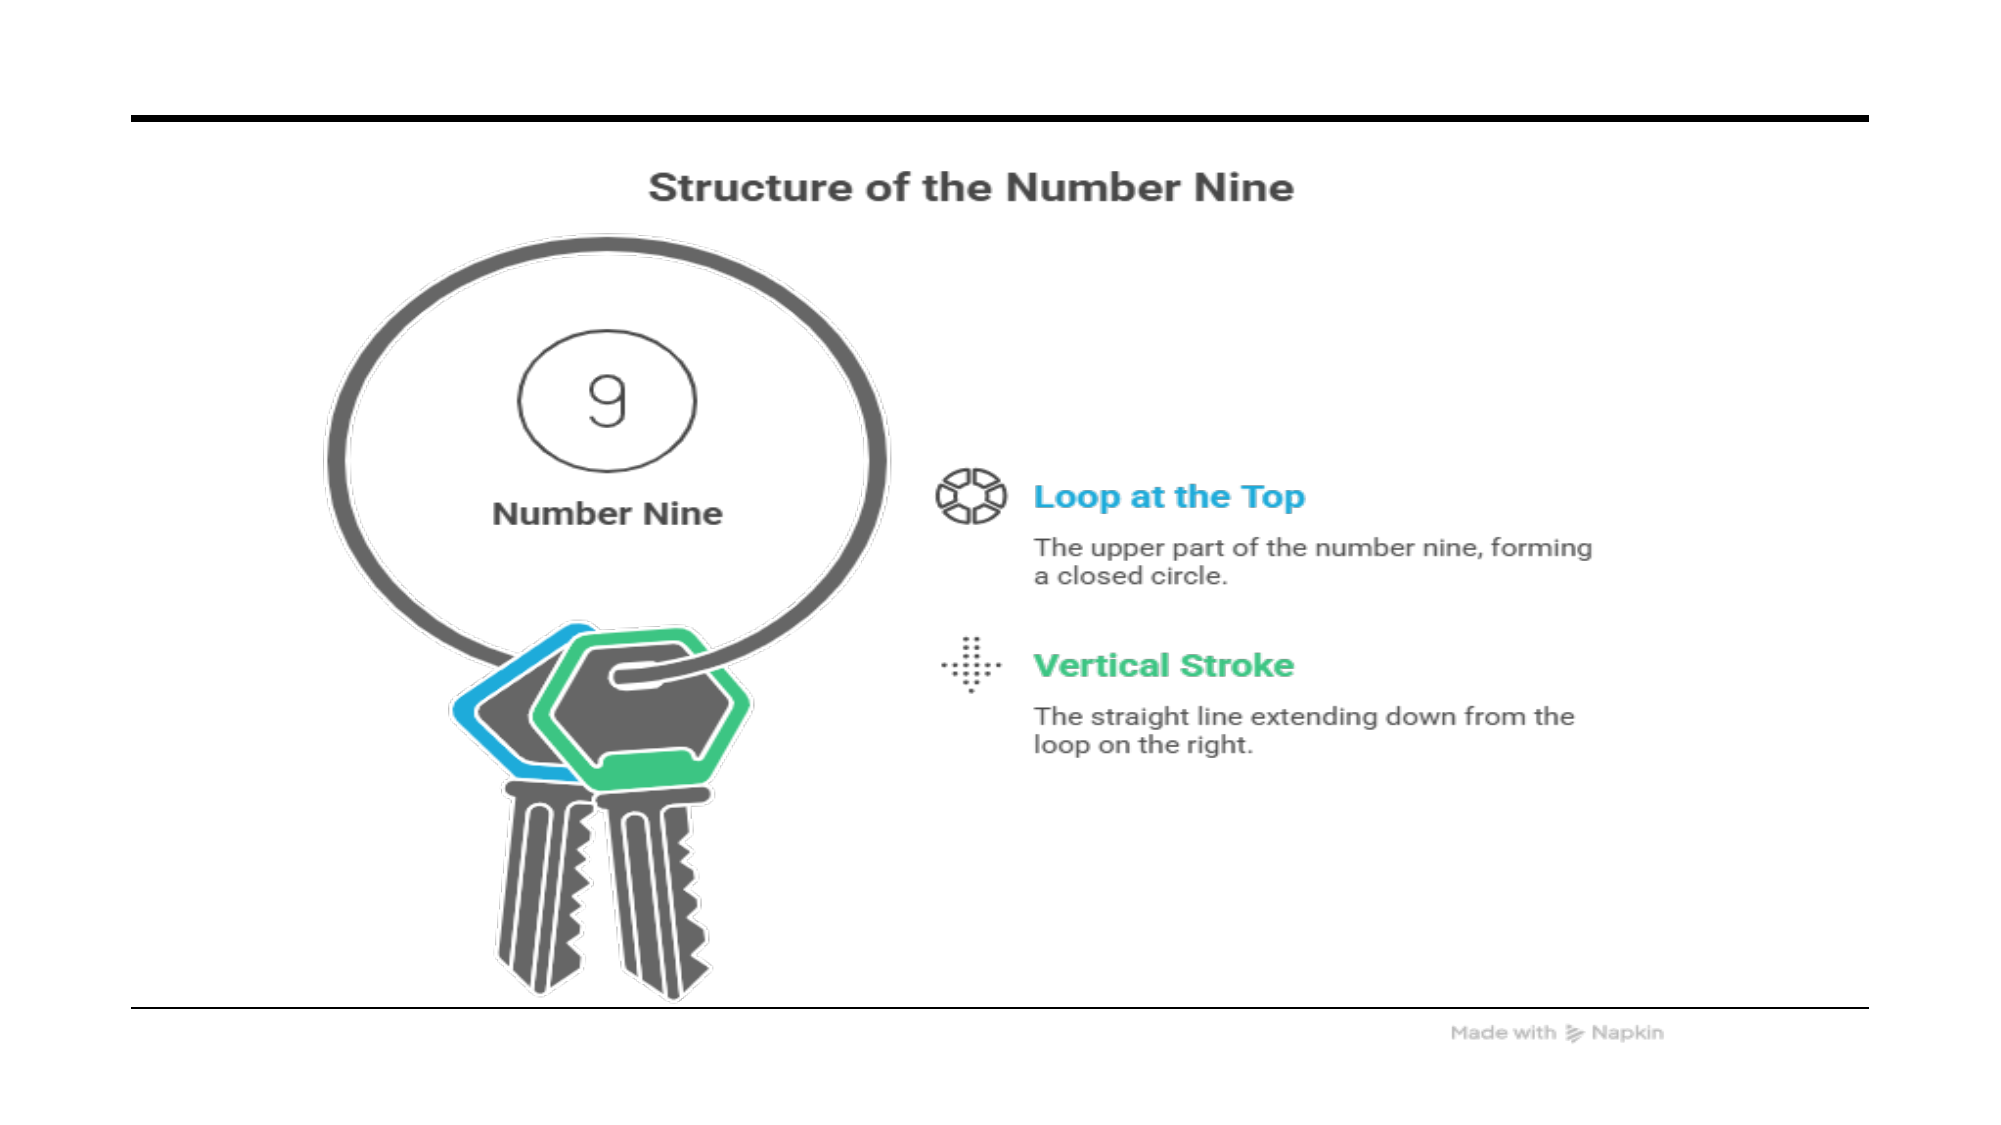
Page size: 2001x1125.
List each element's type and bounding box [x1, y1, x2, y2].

picture [232, 48, 1711, 1077]
